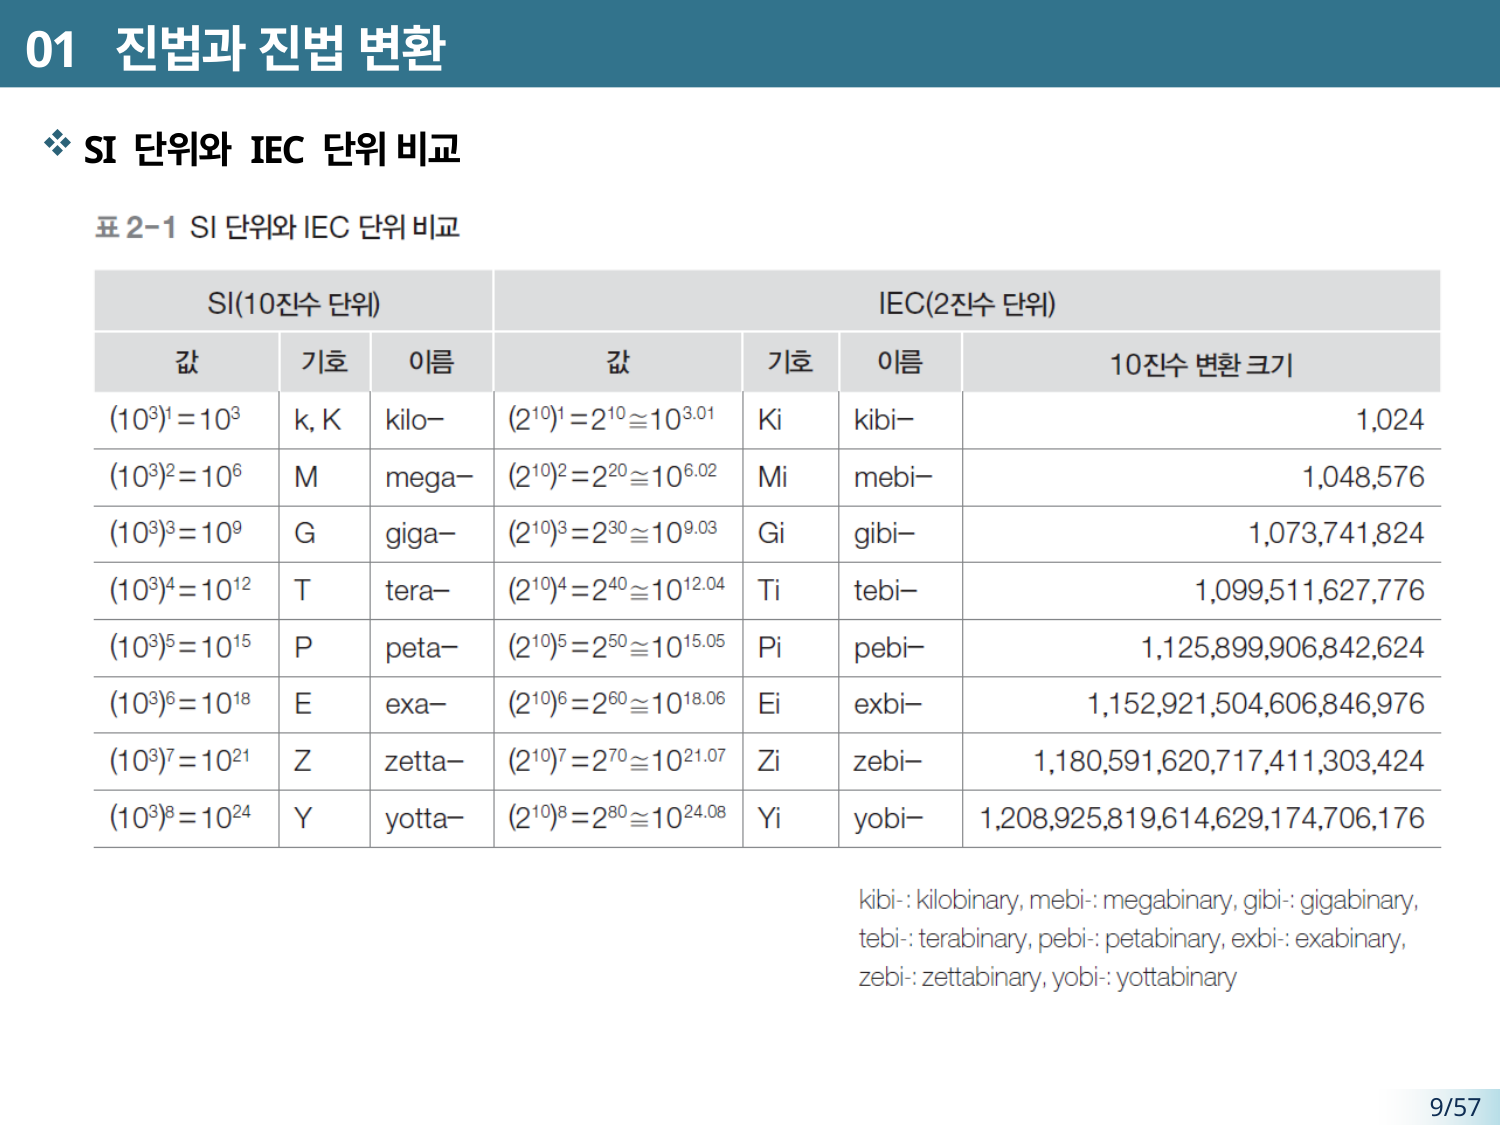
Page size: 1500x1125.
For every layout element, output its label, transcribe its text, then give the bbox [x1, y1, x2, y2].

list SI 단위와 IEC 단위 비교 [10, 113, 1481, 1044]
picture [88, 195, 1446, 1000]
title 01 진법과 진법 변환 [10, 8, 1288, 87]
